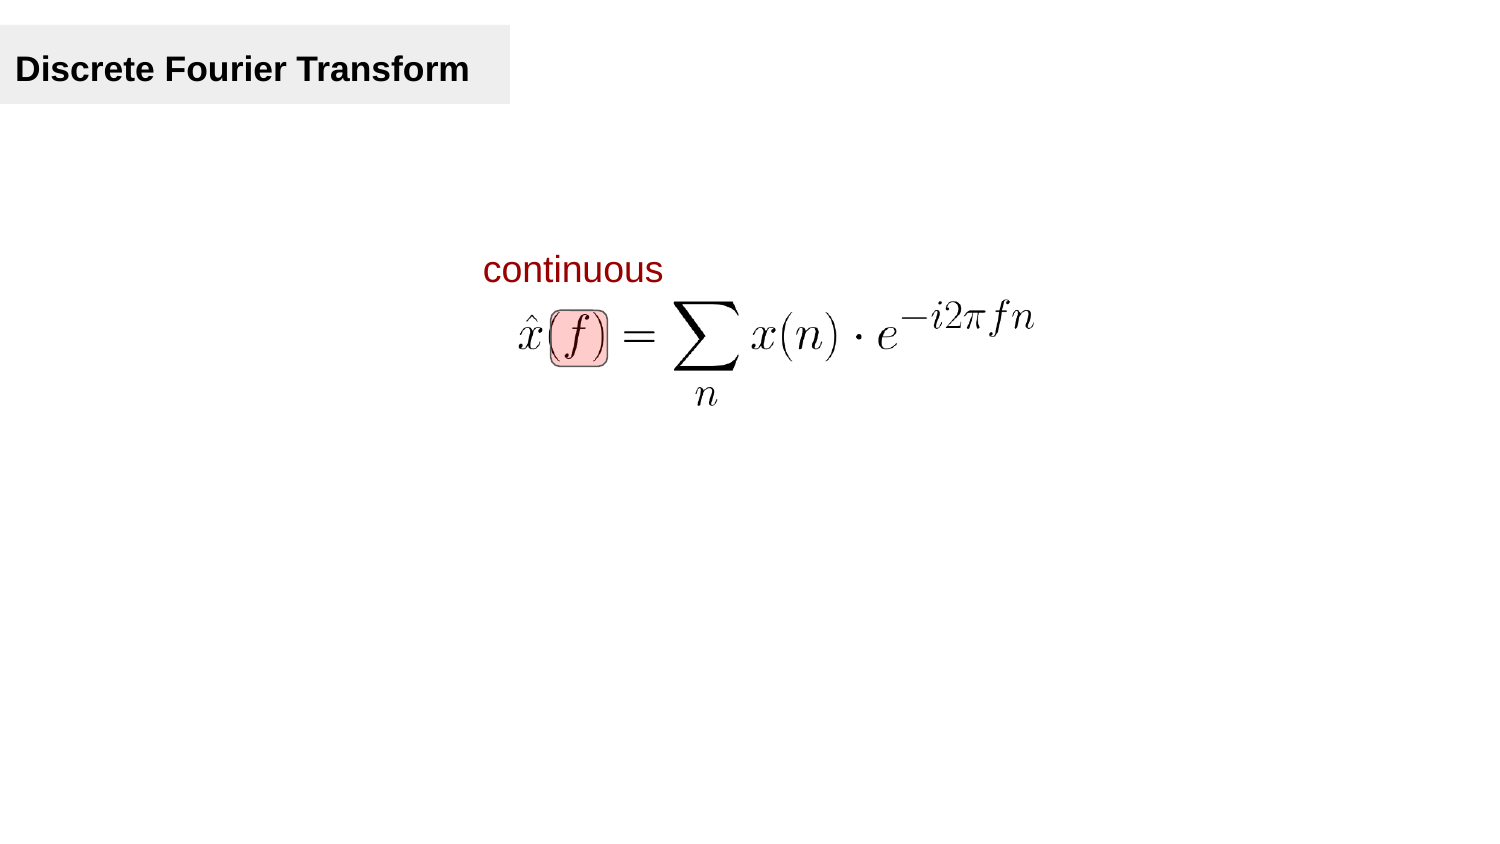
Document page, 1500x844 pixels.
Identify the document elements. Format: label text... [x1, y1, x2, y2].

text_box Discrete Fourier Transform [0, 24, 510, 104]
picture [493, 254, 1048, 423]
text_box continuous [467, 230, 691, 304]
